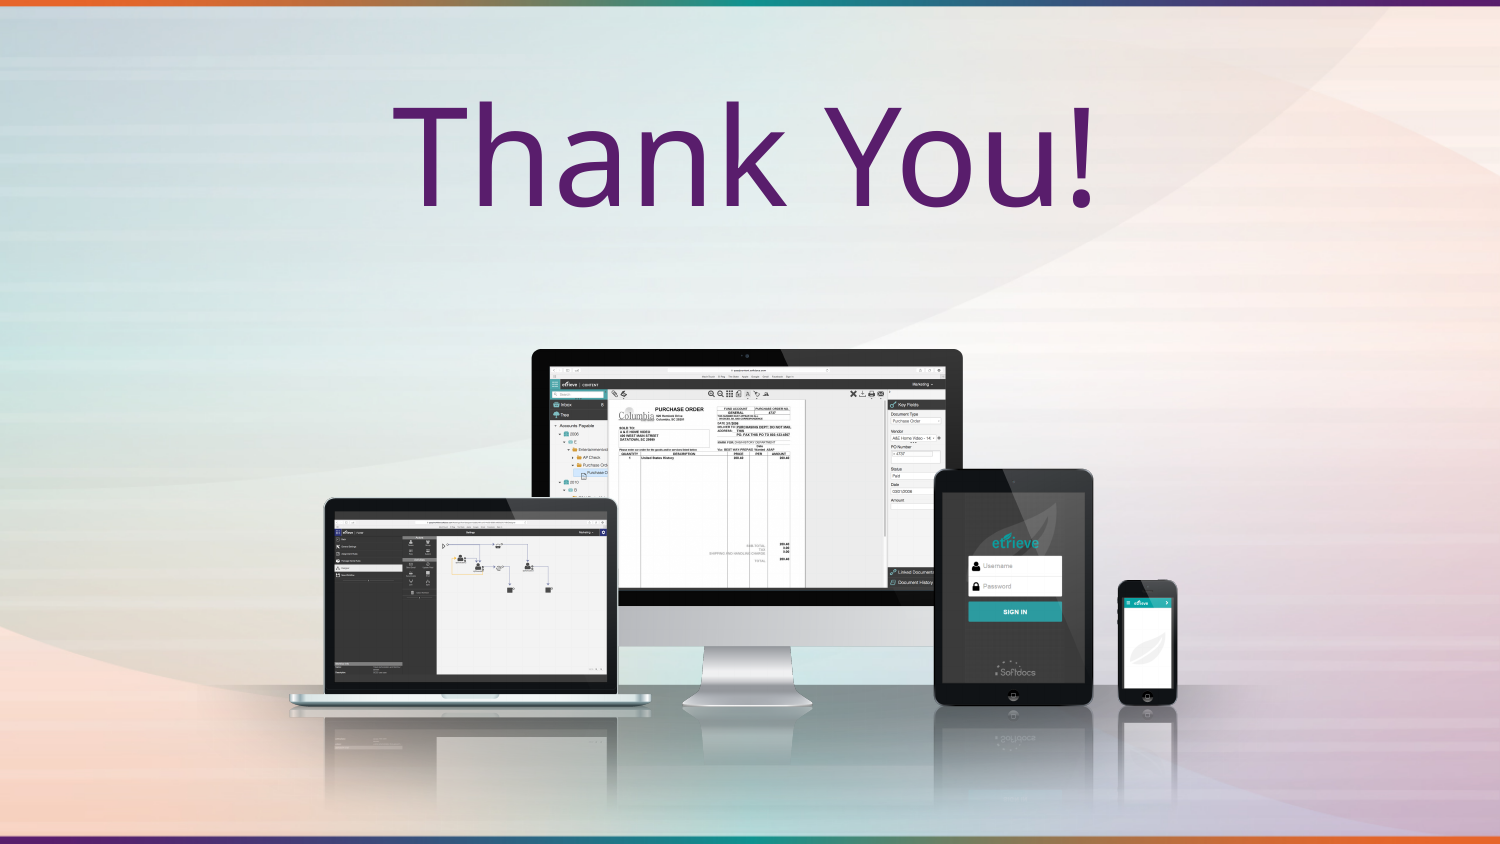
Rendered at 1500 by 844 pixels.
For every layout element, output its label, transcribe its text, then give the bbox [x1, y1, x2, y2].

text_box Thank You! [42, 61, 1451, 346]
picture [0, 0, 1500, 844]
